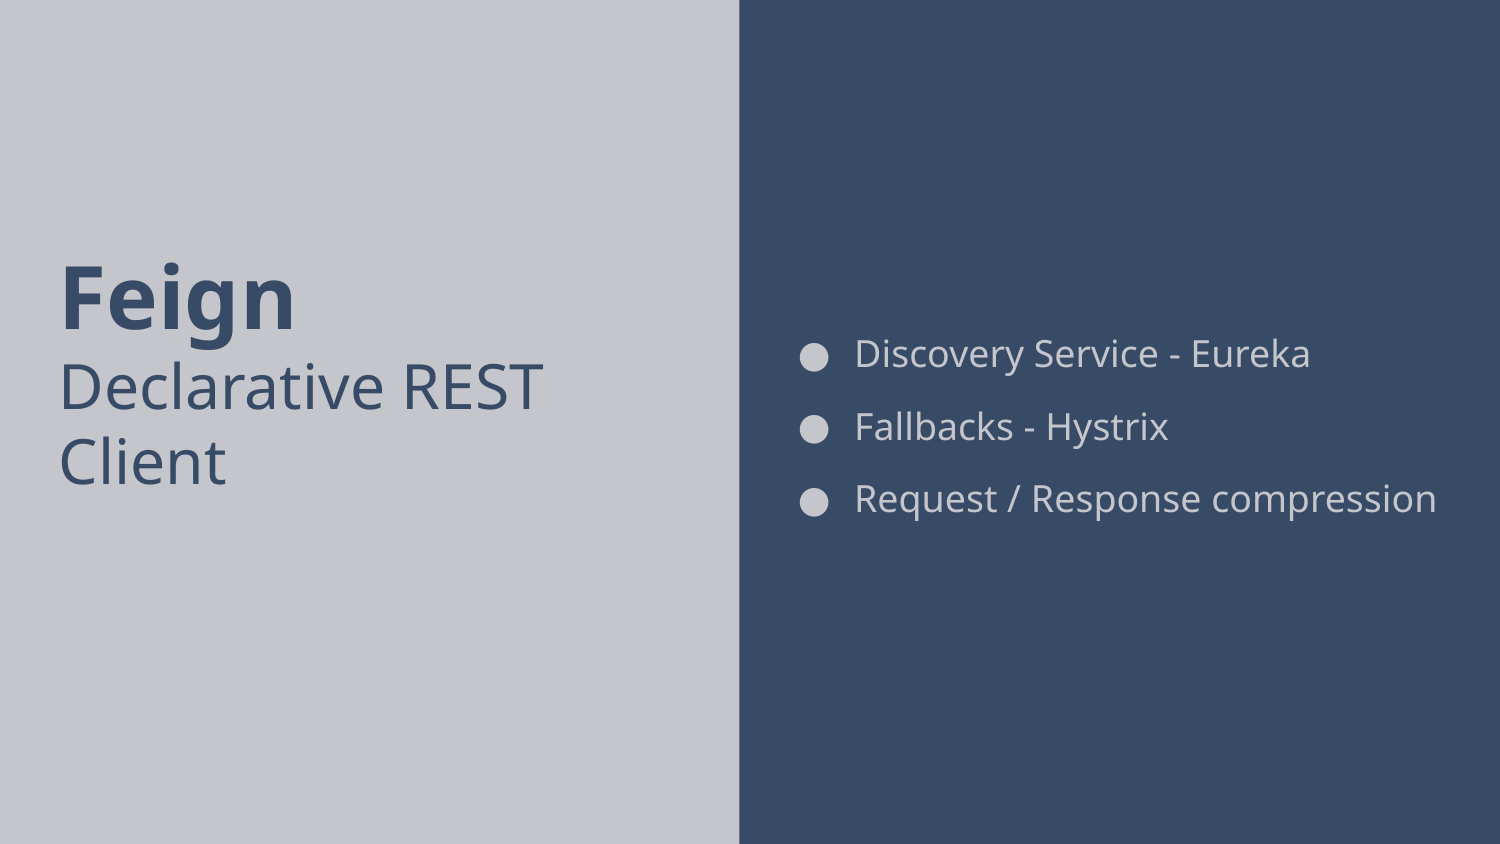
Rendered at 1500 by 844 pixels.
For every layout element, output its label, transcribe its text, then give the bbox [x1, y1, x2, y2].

list Discovery Service - Eureka Fallbacks - Hystrix Request / Response compression [764, 118, 1489, 725]
text_box [739, 0, 1500, 844]
title Feign Declarative REST Client [43, 284, 708, 560]
